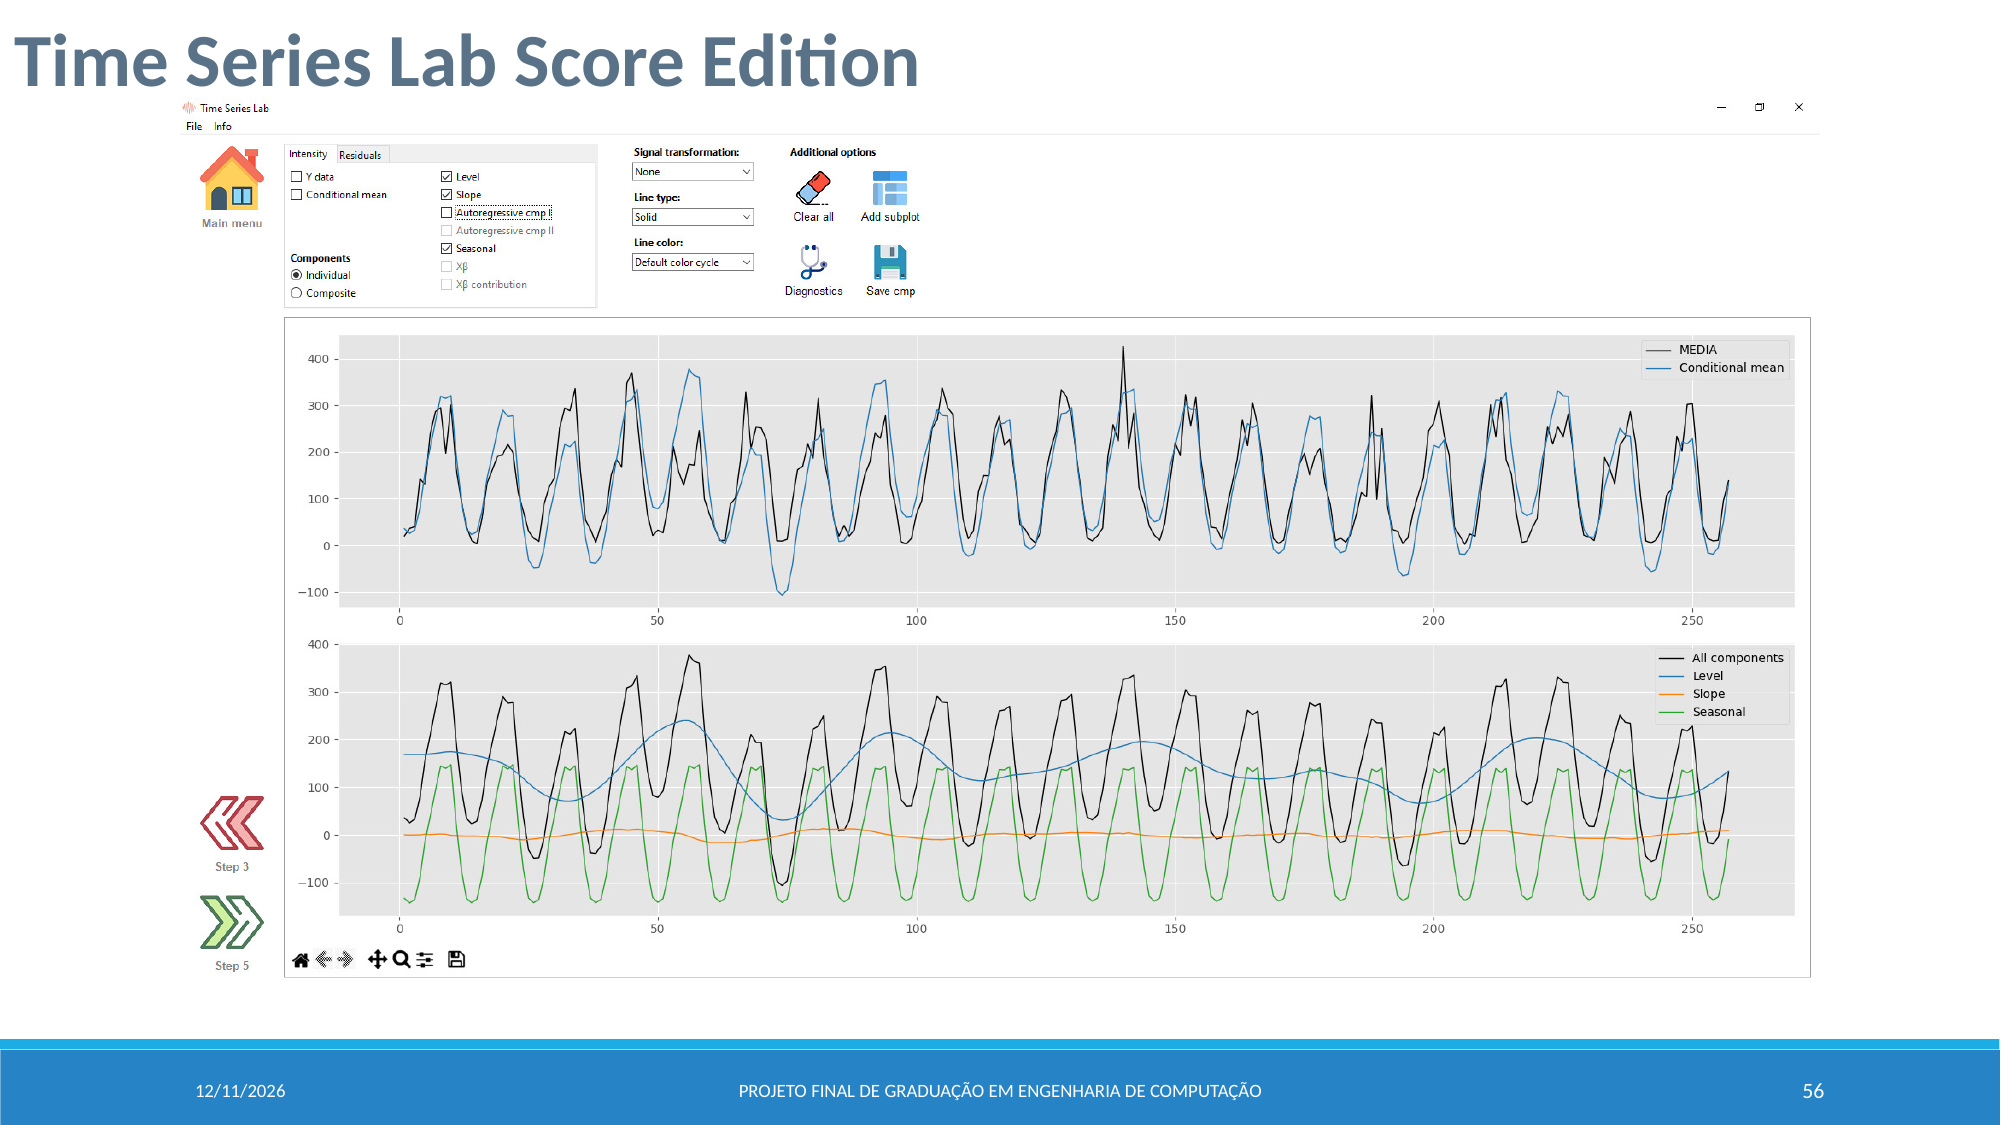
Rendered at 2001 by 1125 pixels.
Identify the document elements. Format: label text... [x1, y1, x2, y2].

slide_number 56 [1624, 1059, 1840, 1120]
footer Projeto Final de Graduação em Engenharia de computação [604, 1059, 1396, 1120]
picture [179, 97, 1821, 984]
text_box Time Series Lab Score Edition [0, 4, 992, 159]
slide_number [180, 1059, 586, 1120]
